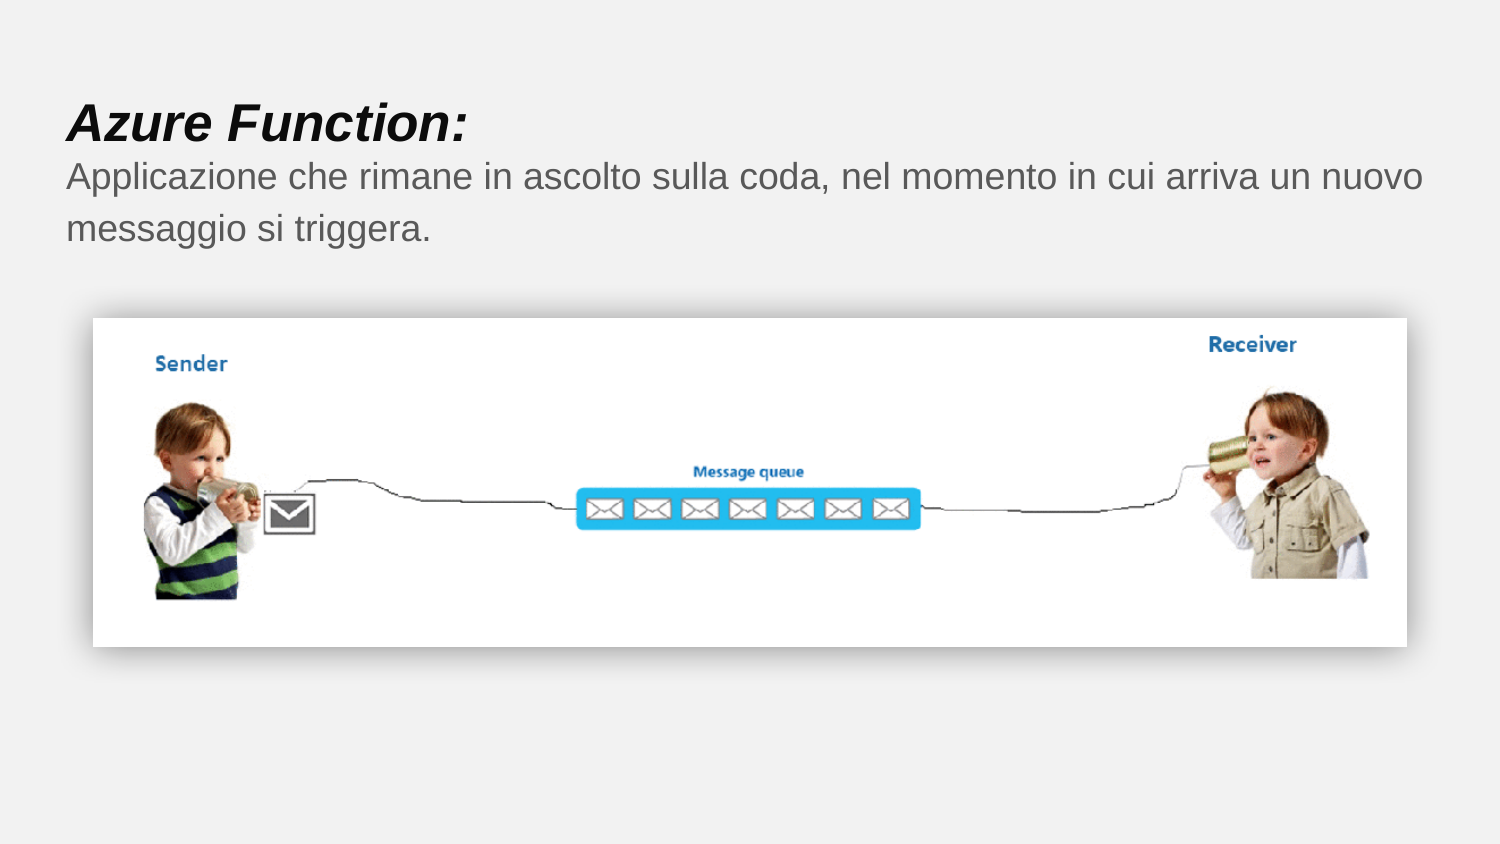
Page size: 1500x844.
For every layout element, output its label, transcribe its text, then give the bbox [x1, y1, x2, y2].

title Azure Function: [51, 72, 1449, 130]
picture [93, 318, 1407, 648]
list Applicazione che rimane in ascolto sulla coda, nel momento in cui arriva un nuovo messaggio si triggera. [51, 130, 1449, 786]
